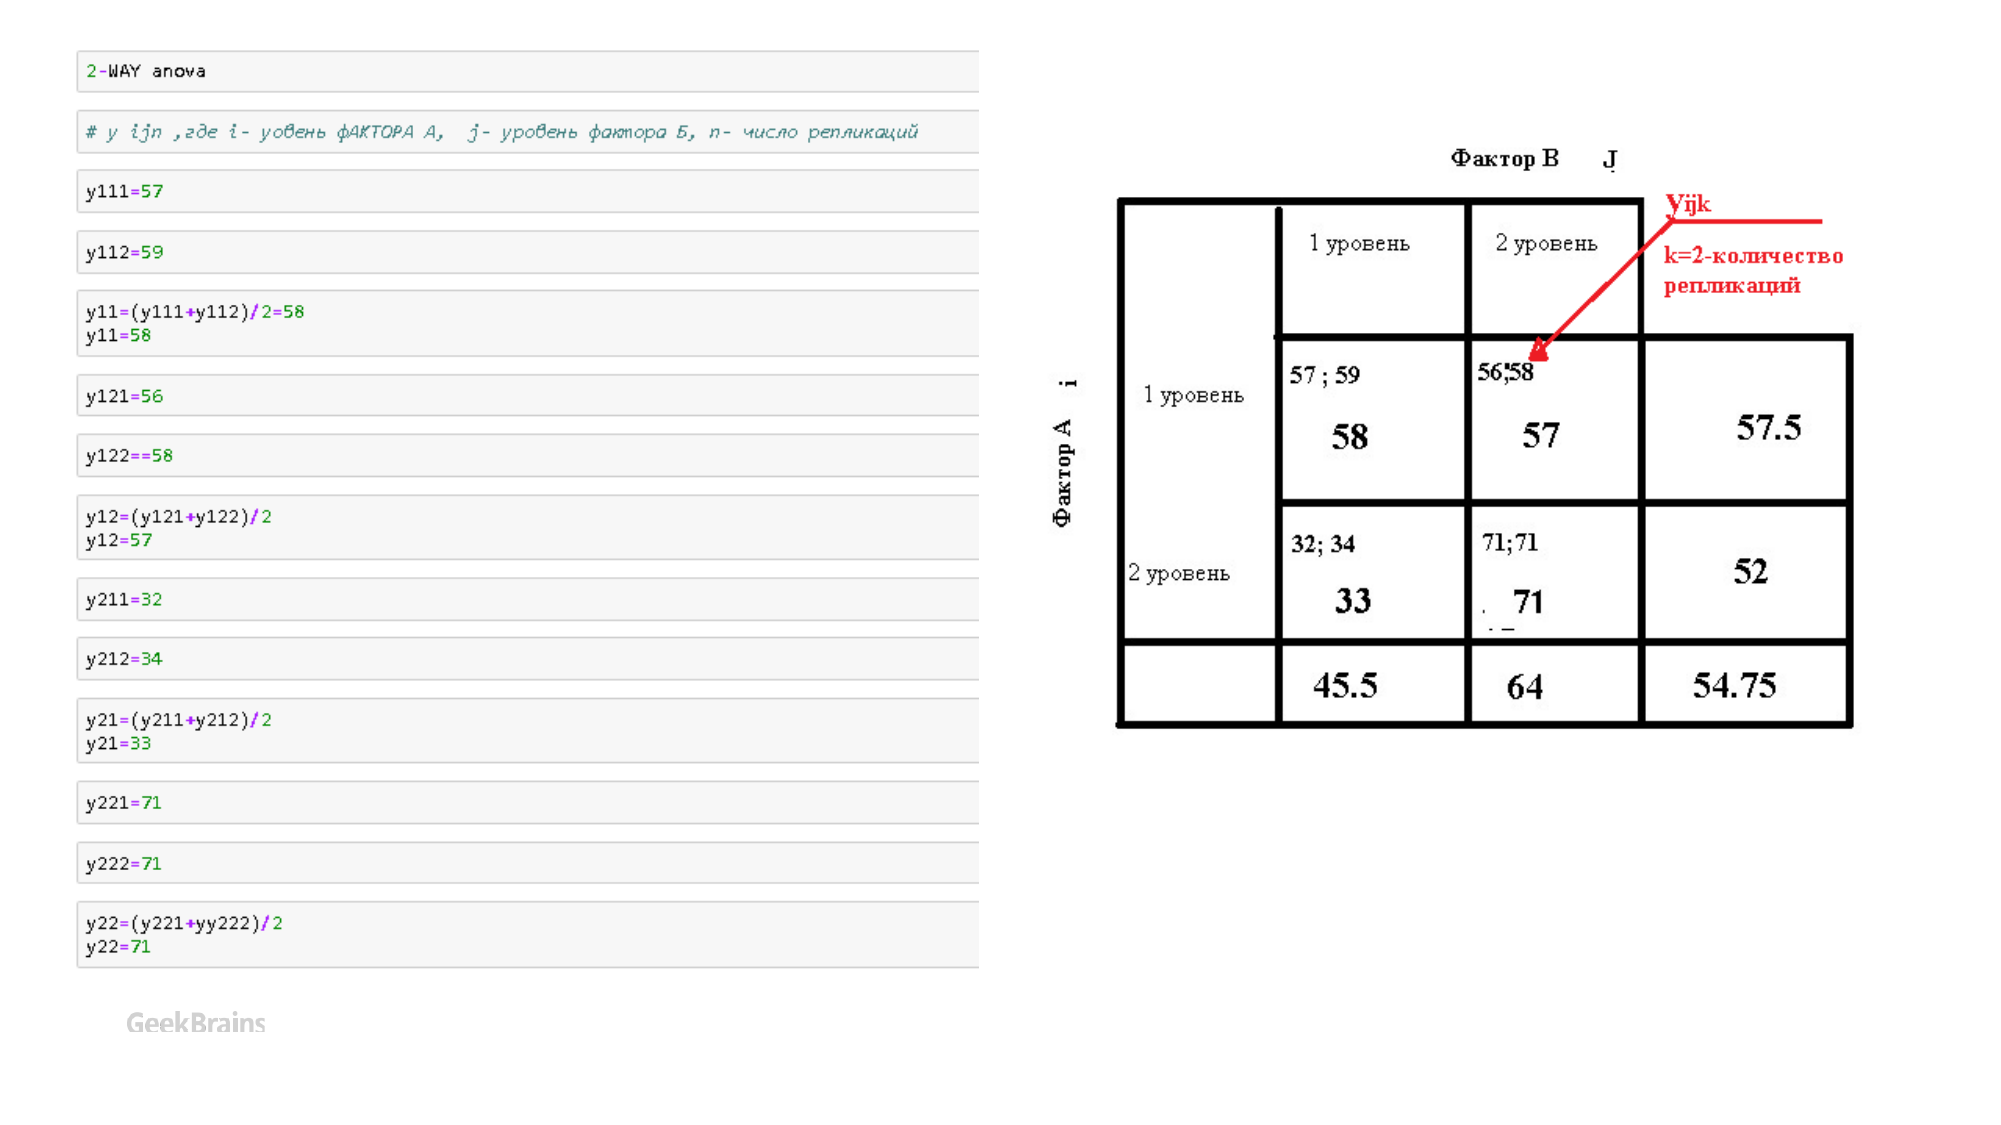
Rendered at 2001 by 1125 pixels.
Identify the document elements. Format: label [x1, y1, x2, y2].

picture [1025, 146, 1868, 740]
picture [69, 46, 979, 981]
